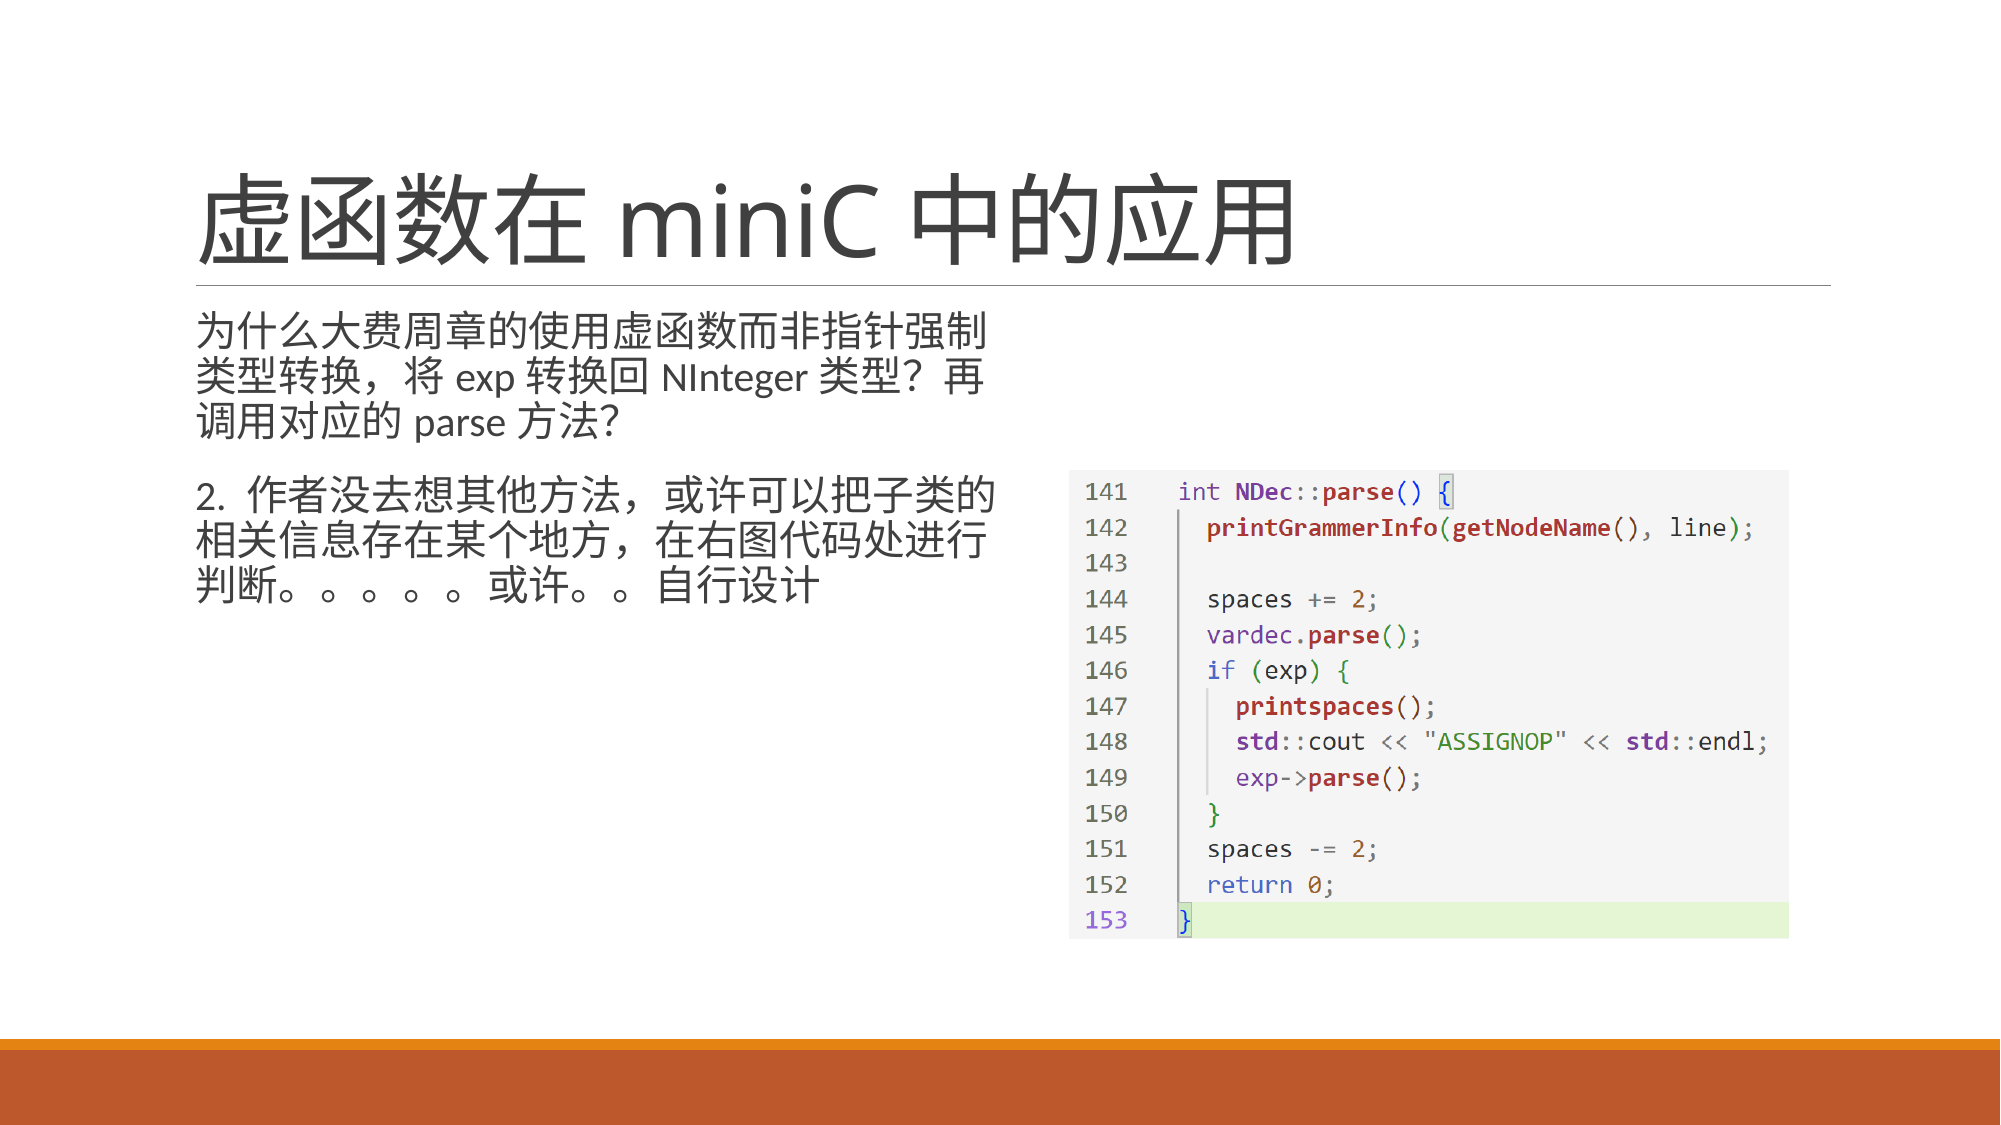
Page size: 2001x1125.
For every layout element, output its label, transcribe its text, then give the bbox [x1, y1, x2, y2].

list 为什么大费周章的使用虚函数而非指针强制类型转换，将exp转换回NInteger类型？再调用对应的parse方法？ 2. 作者没去想其他方法，或许可以把子类的相关信息存在某个地方，在右图代码处进行判断。。。。。或许。。自行设计 [180, 302, 1000, 1009]
title 虚函数在miniC中的应用 [180, 47, 1830, 285]
picture [1069, 469, 1789, 939]
